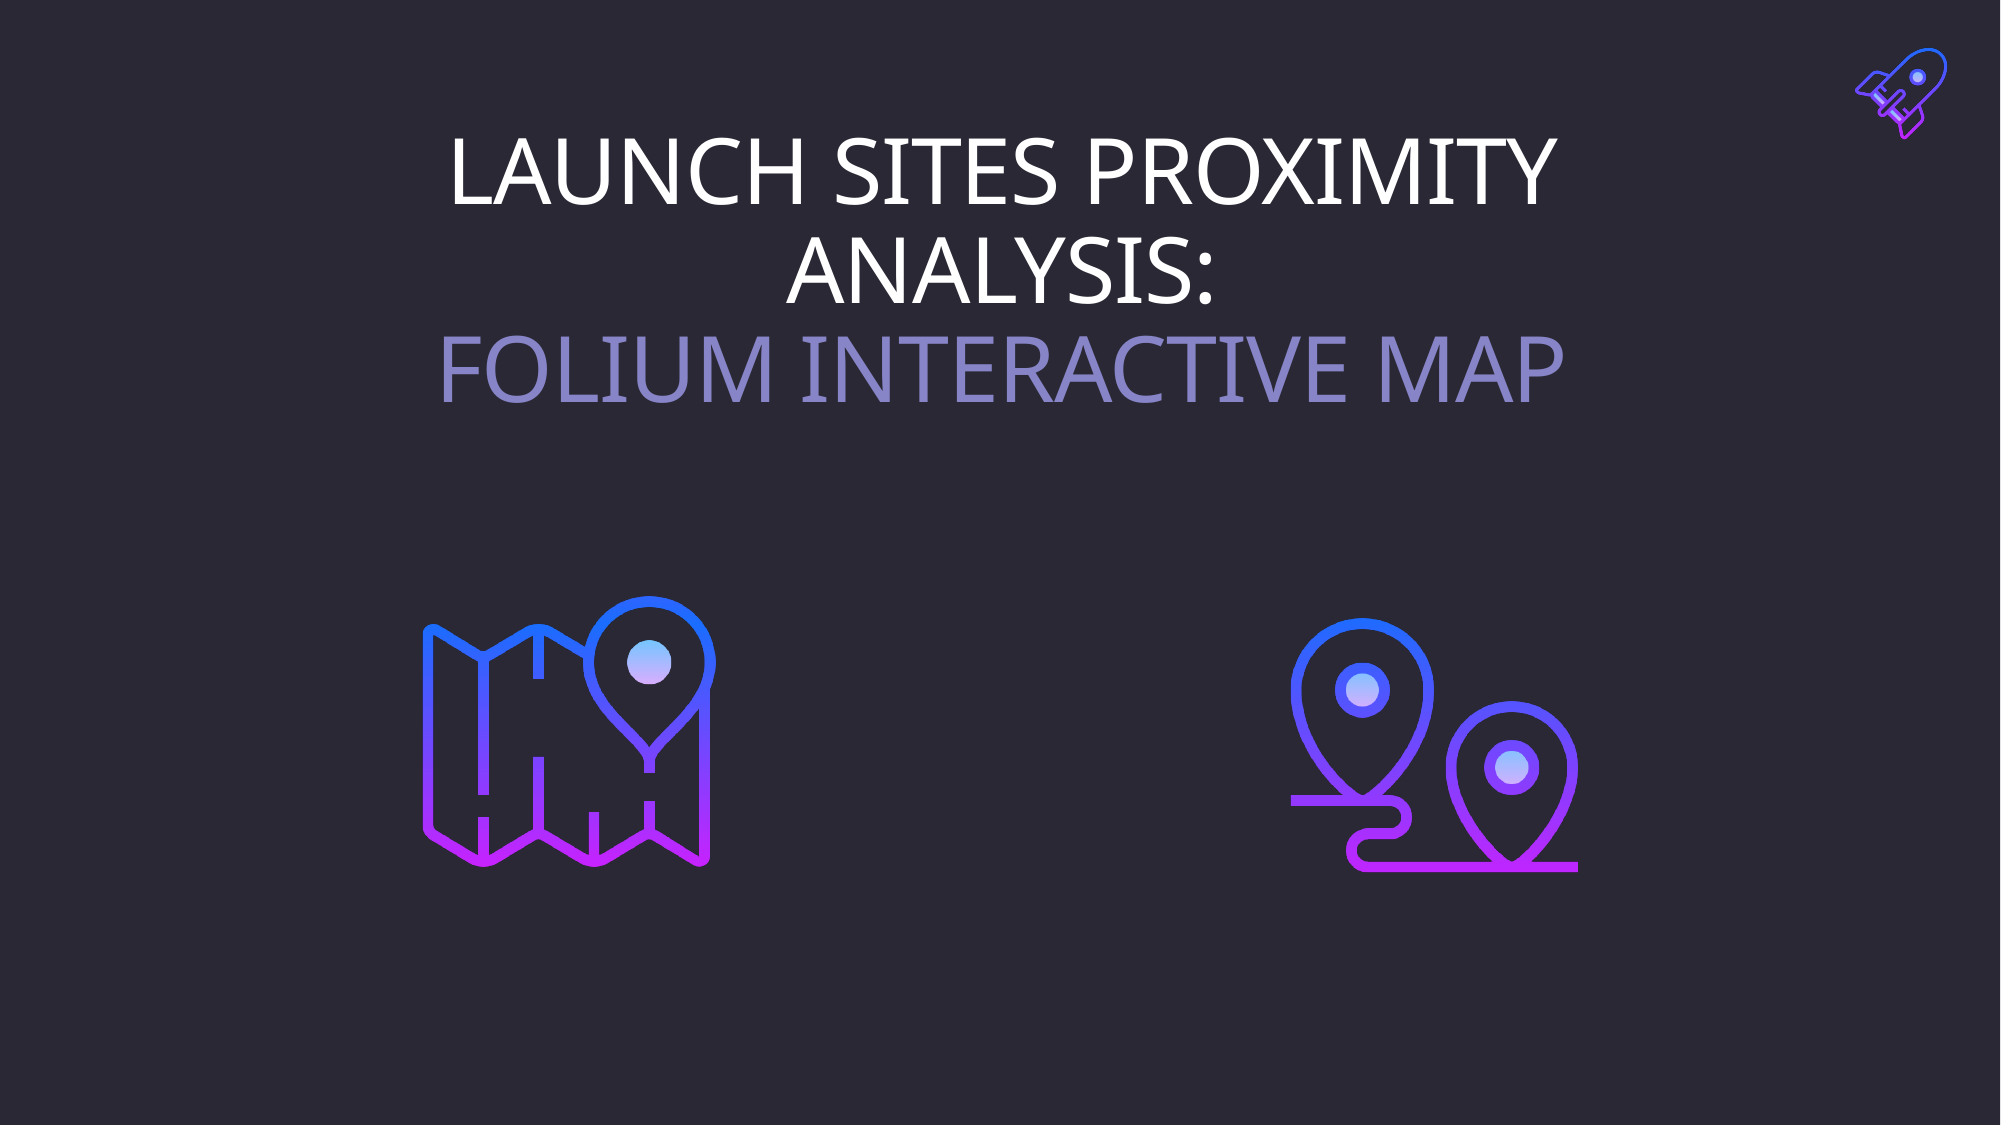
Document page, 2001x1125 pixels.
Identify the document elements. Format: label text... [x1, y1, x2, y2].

picture [1257, 568, 1611, 922]
picture [389, 568, 743, 922]
title LAUNCH SITES PROXIMITY ANALYSIS: FOLIUM INTERACTIVE MAP [206, 212, 1797, 430]
picture [1844, 37, 1958, 150]
